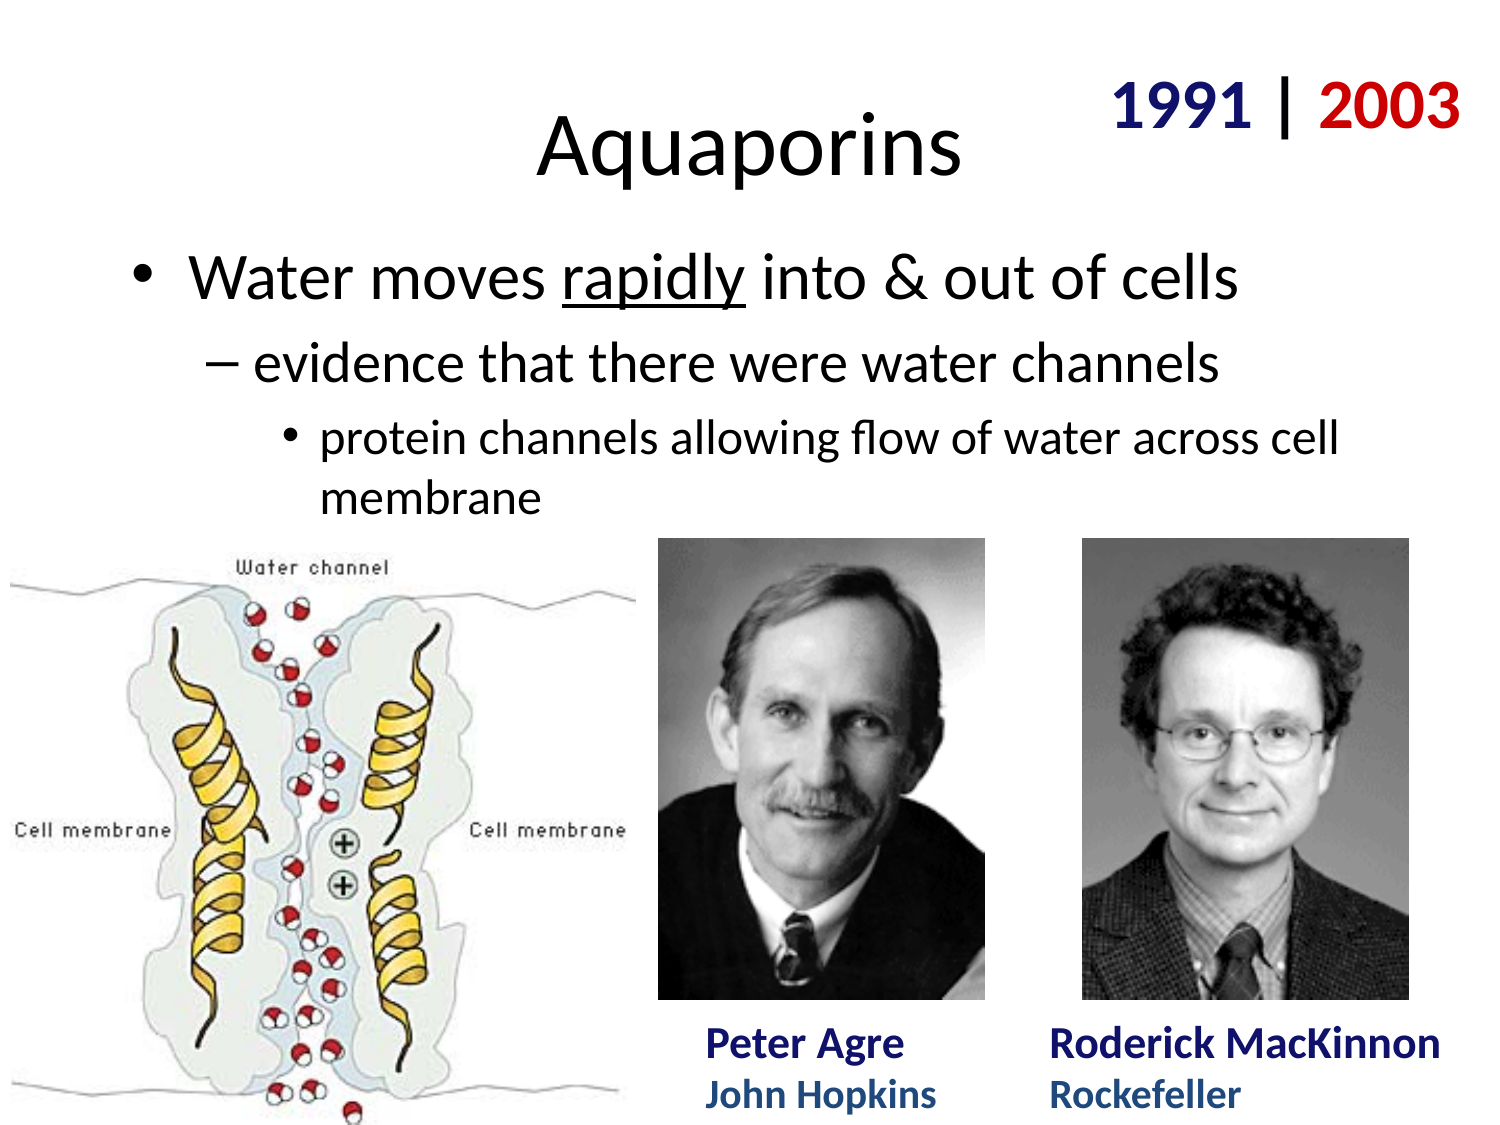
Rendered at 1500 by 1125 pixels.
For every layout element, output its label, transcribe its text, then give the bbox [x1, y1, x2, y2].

picture [658, 538, 986, 1001]
list Water moves rapidly into & out of cells evidence that there were water channels protein channels allowing flow of water across cell membrane [116, 224, 1413, 536]
text_box Peter Agre John Hopkins [690, 1008, 953, 1125]
picture [1082, 538, 1410, 1001]
picture [10, 551, 636, 1125]
title Aquaporins [75, 45, 1425, 233]
text_box 1991 | 2003 [1094, 50, 1476, 150]
text_box Roderick MacKinnon Rockefeller [1034, 1004, 1457, 1125]
